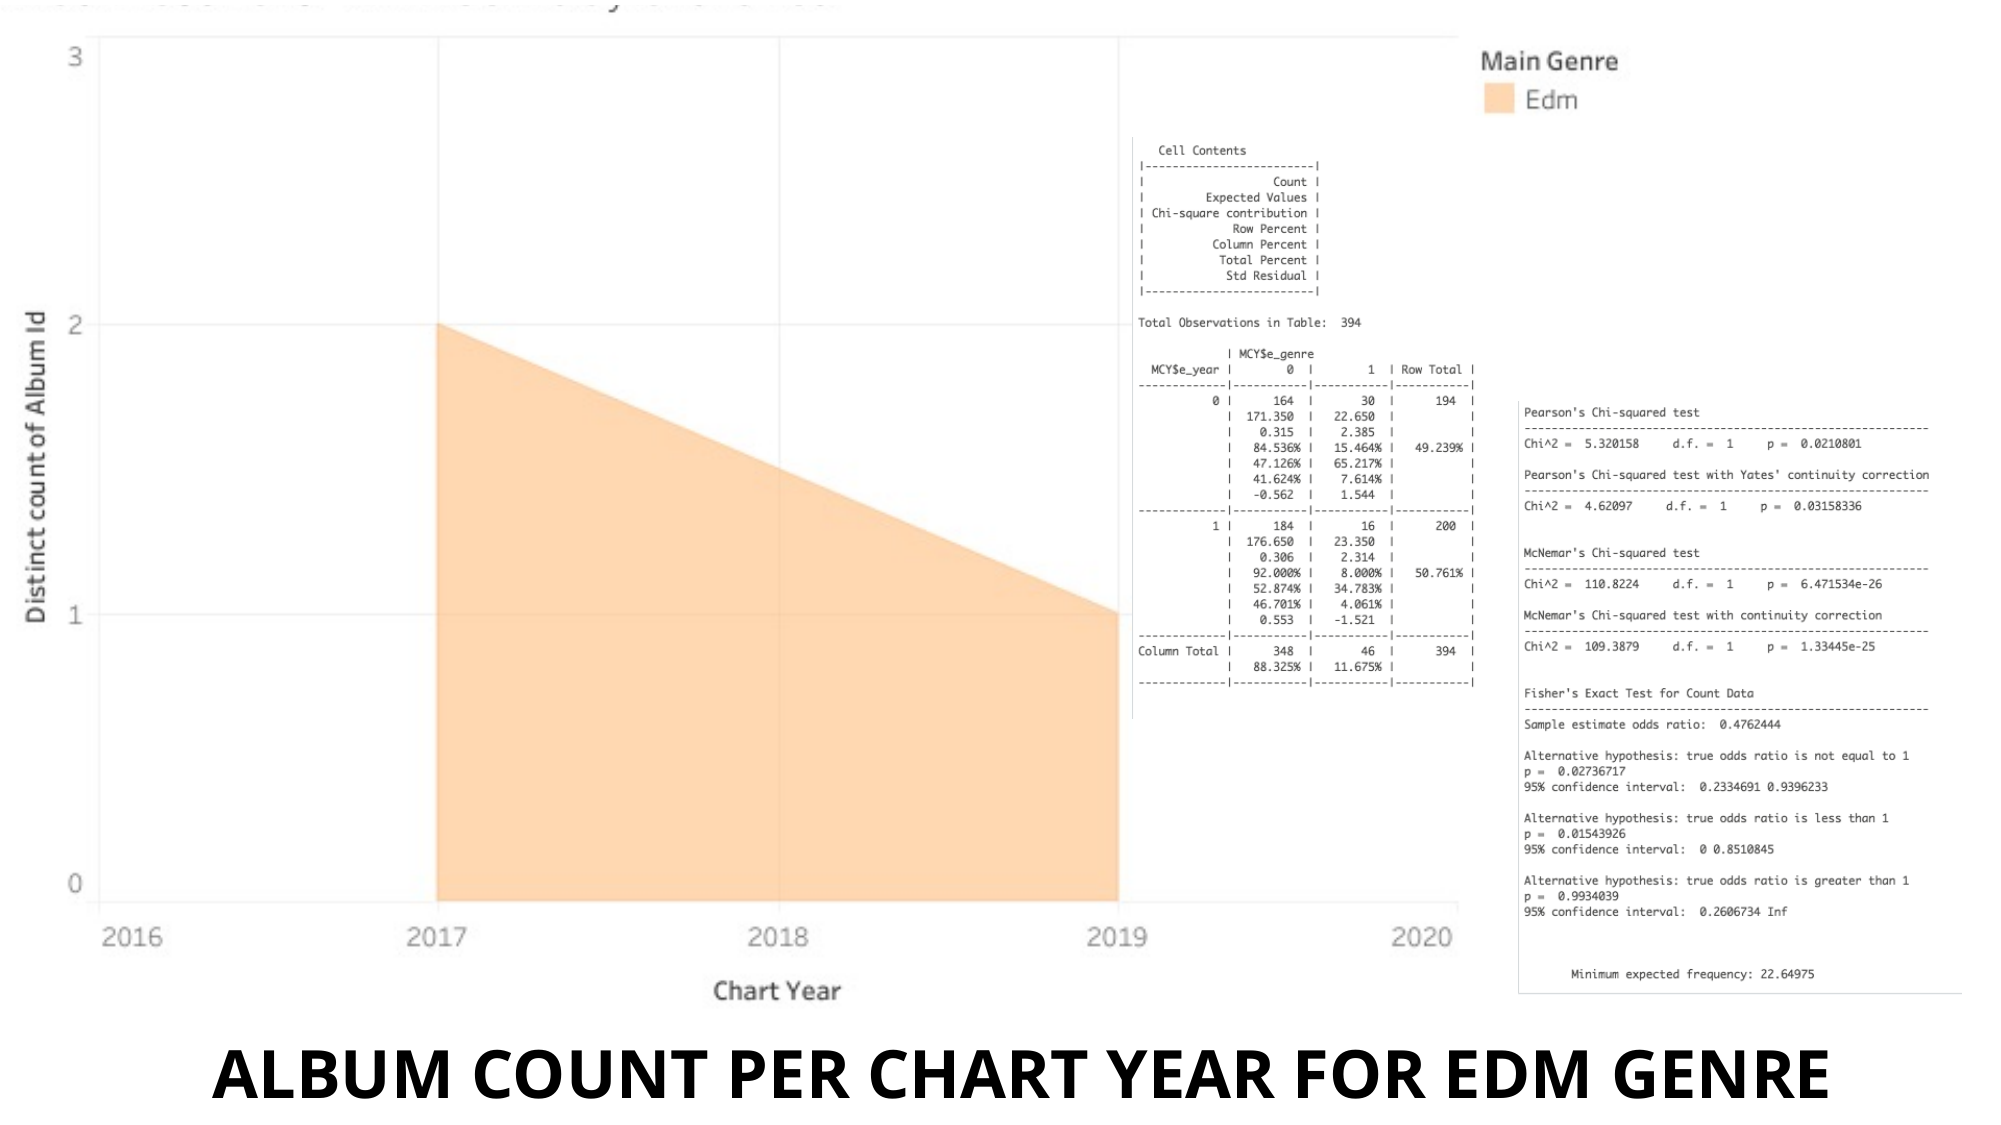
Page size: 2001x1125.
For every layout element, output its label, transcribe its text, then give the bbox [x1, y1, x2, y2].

picture [0, 4, 1962, 1024]
text_box ALBUM COUNT PER CHART YEAR FOR EDM GENRE [197, 1024, 1849, 1120]
